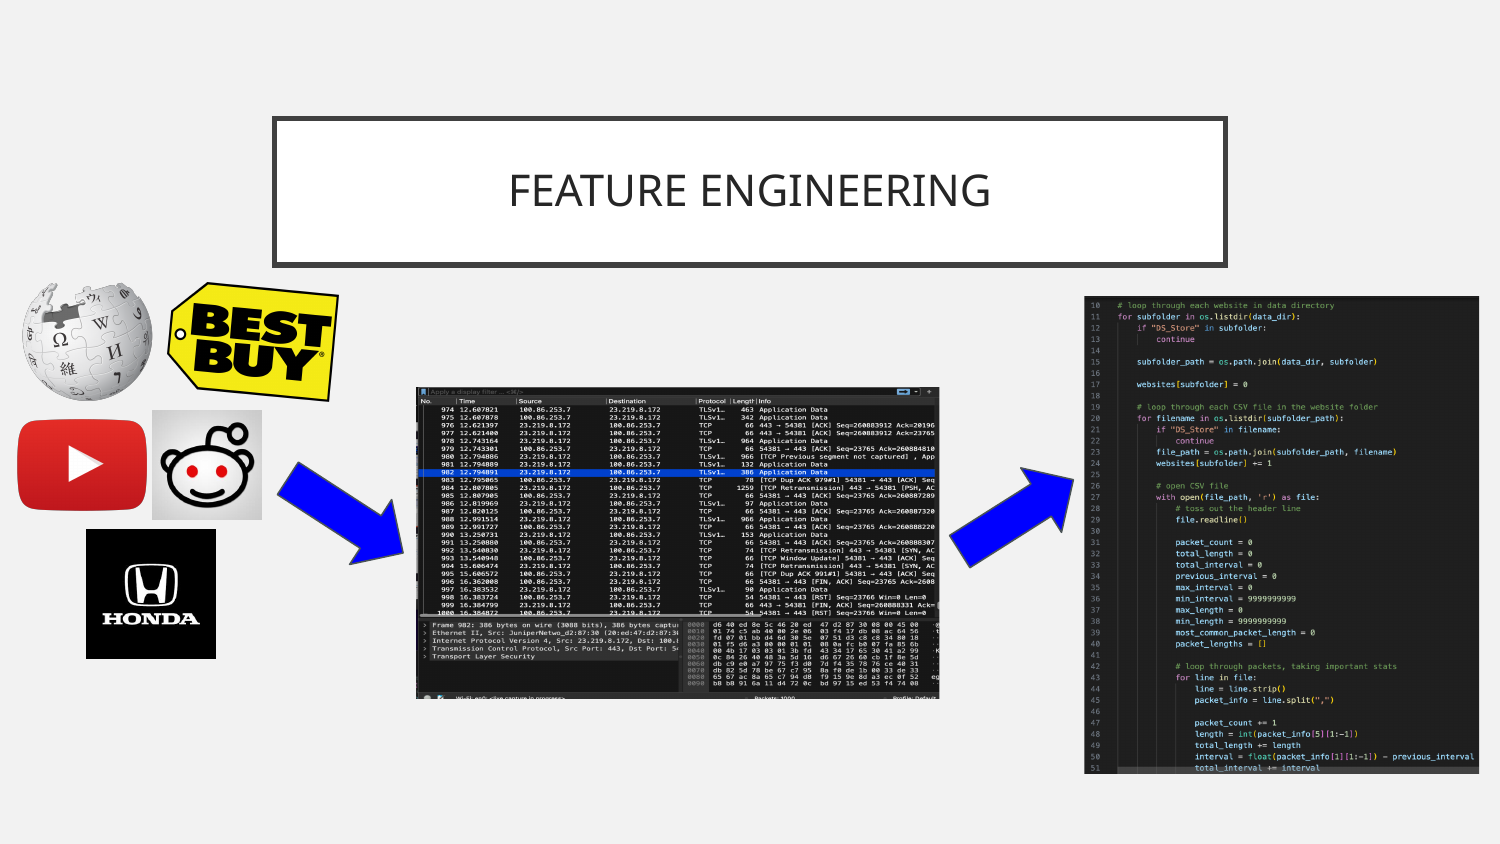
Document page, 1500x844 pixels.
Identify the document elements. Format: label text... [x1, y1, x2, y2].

title FEATURE ENGINEERING [272, 116, 1228, 268]
picture [1083, 296, 1480, 774]
picture [85, 528, 216, 659]
text_box [277, 462, 404, 565]
picture [151, 410, 262, 521]
picture [16, 419, 147, 512]
text_box [949, 467, 1074, 568]
picture [22, 282, 153, 402]
picture [415, 387, 940, 699]
picture [166, 282, 339, 402]
